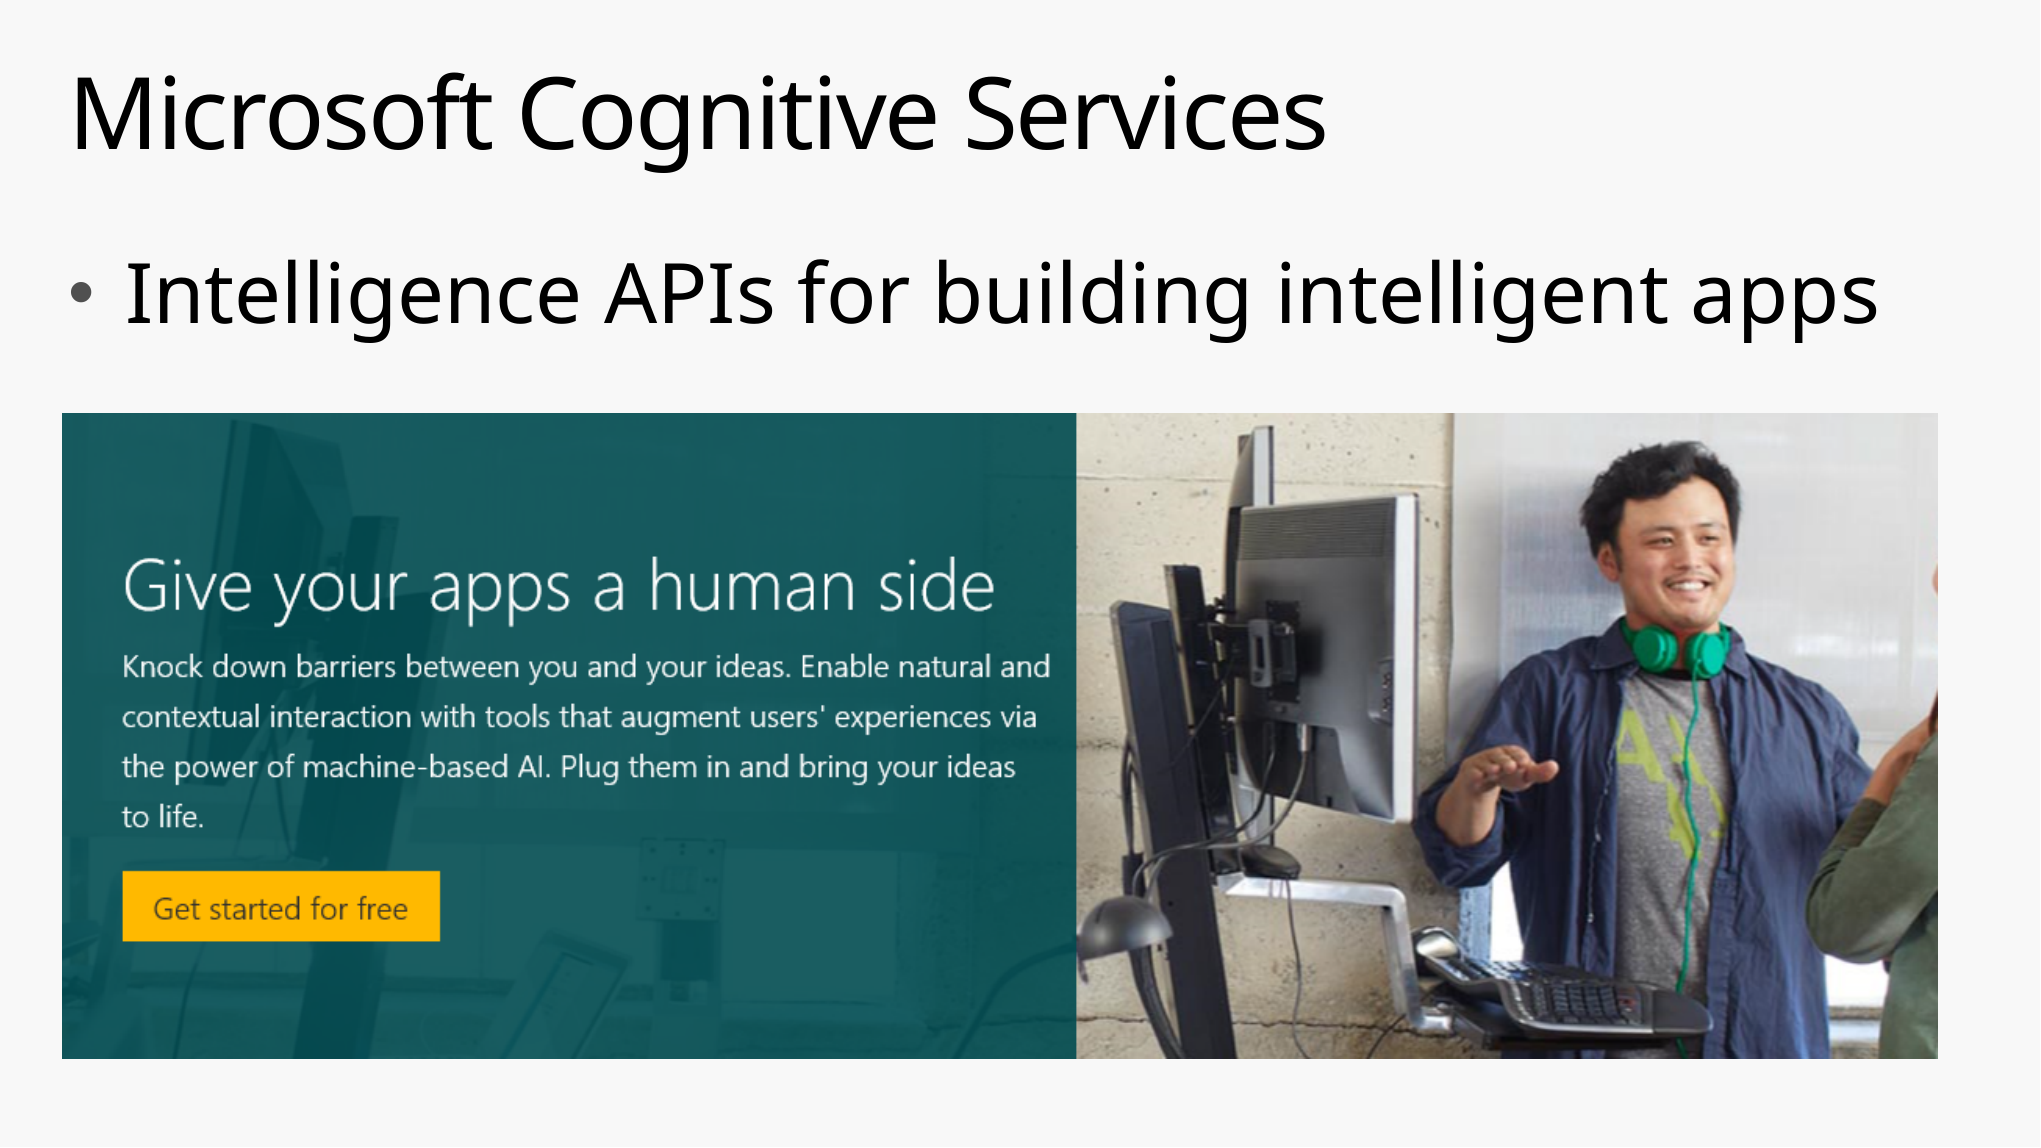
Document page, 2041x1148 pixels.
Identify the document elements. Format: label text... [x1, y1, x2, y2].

list Intelligence APIs for building intelligent apps [45, 236, 1996, 358]
picture [62, 413, 1938, 1060]
title Microsoft Cognitive Services [45, 48, 1996, 199]
